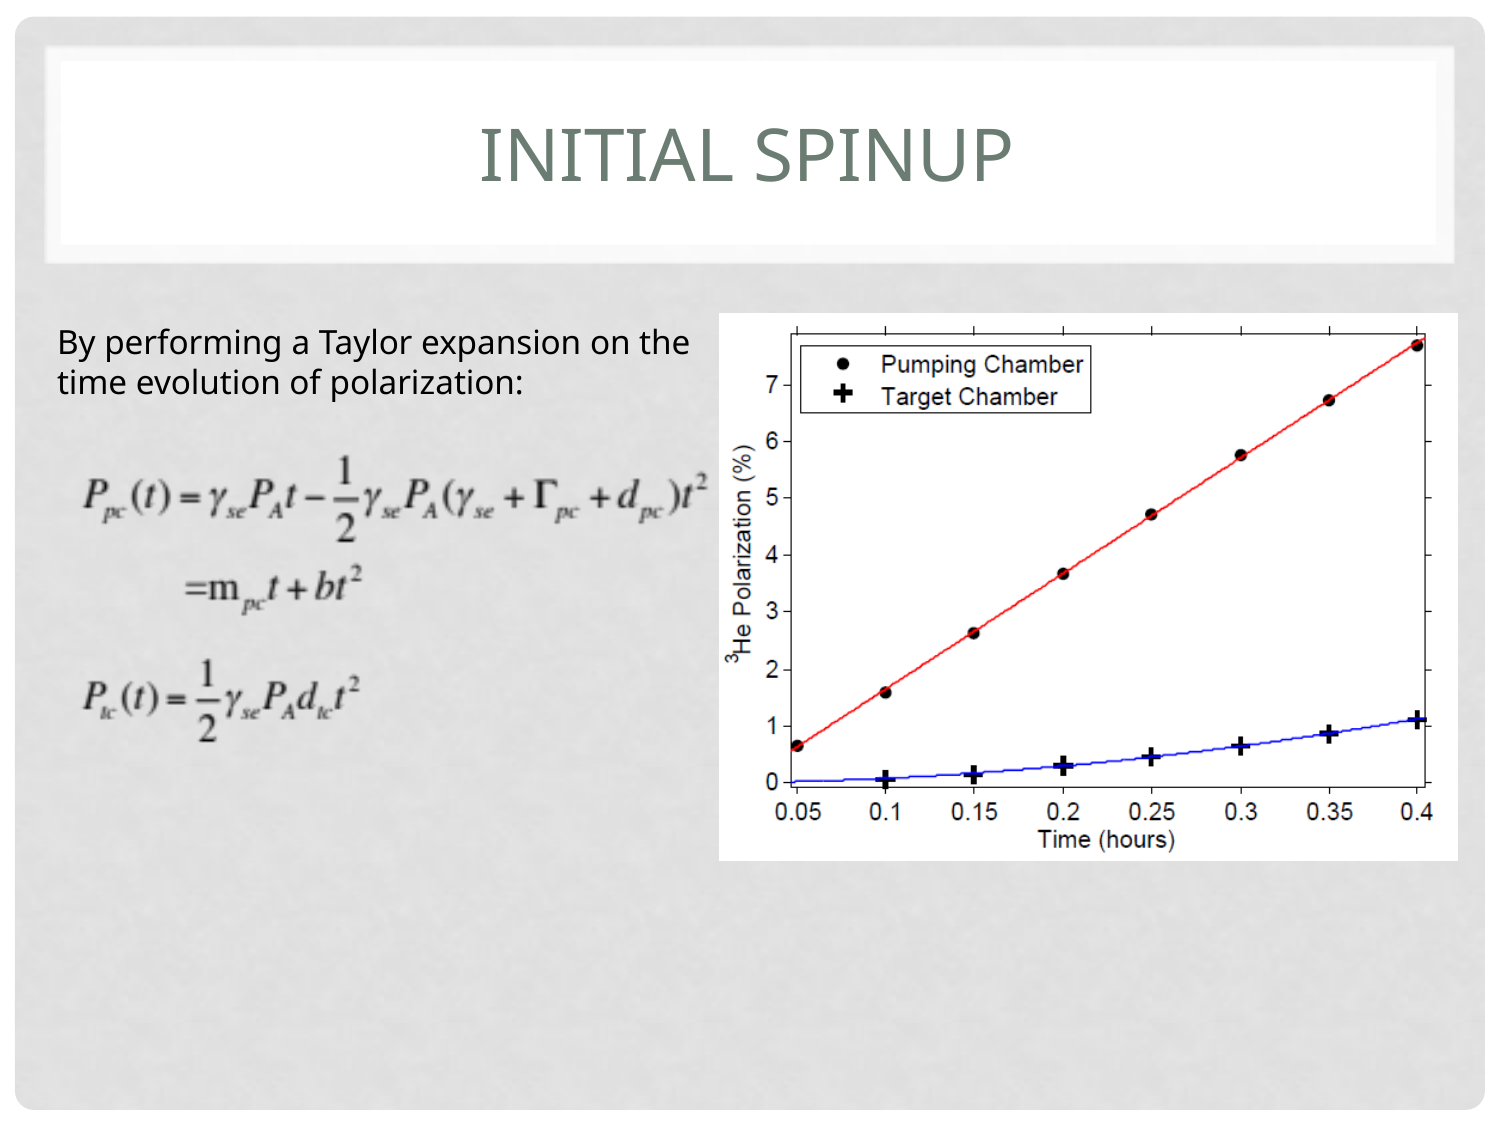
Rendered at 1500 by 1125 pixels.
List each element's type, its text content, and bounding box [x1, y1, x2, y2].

picture [719, 313, 1458, 861]
text_box By performing a Taylor expansion on the time evolution of polarization: [42, 313, 719, 409]
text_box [77, 646, 363, 746]
title Initial spinup [69, 66, 1425, 238]
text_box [77, 443, 711, 620]
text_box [740, 548, 760, 577]
